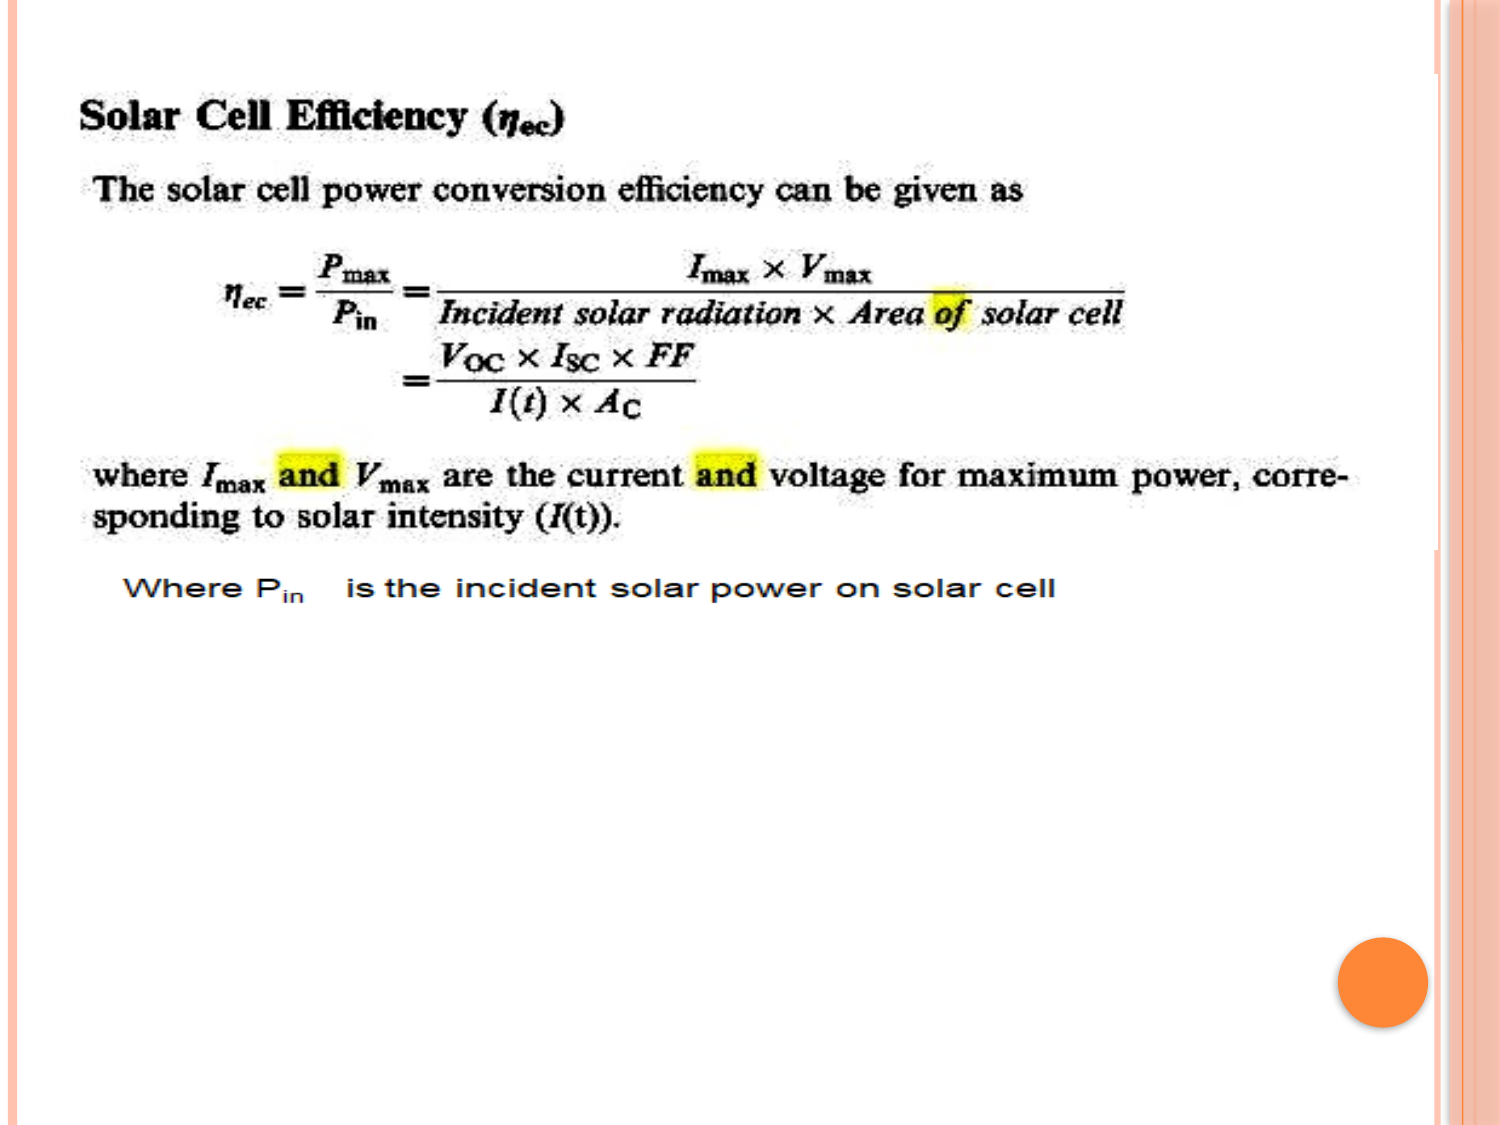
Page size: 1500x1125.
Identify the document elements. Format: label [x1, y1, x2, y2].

picture [61, 74, 1438, 551]
picture [111, 561, 1076, 613]
